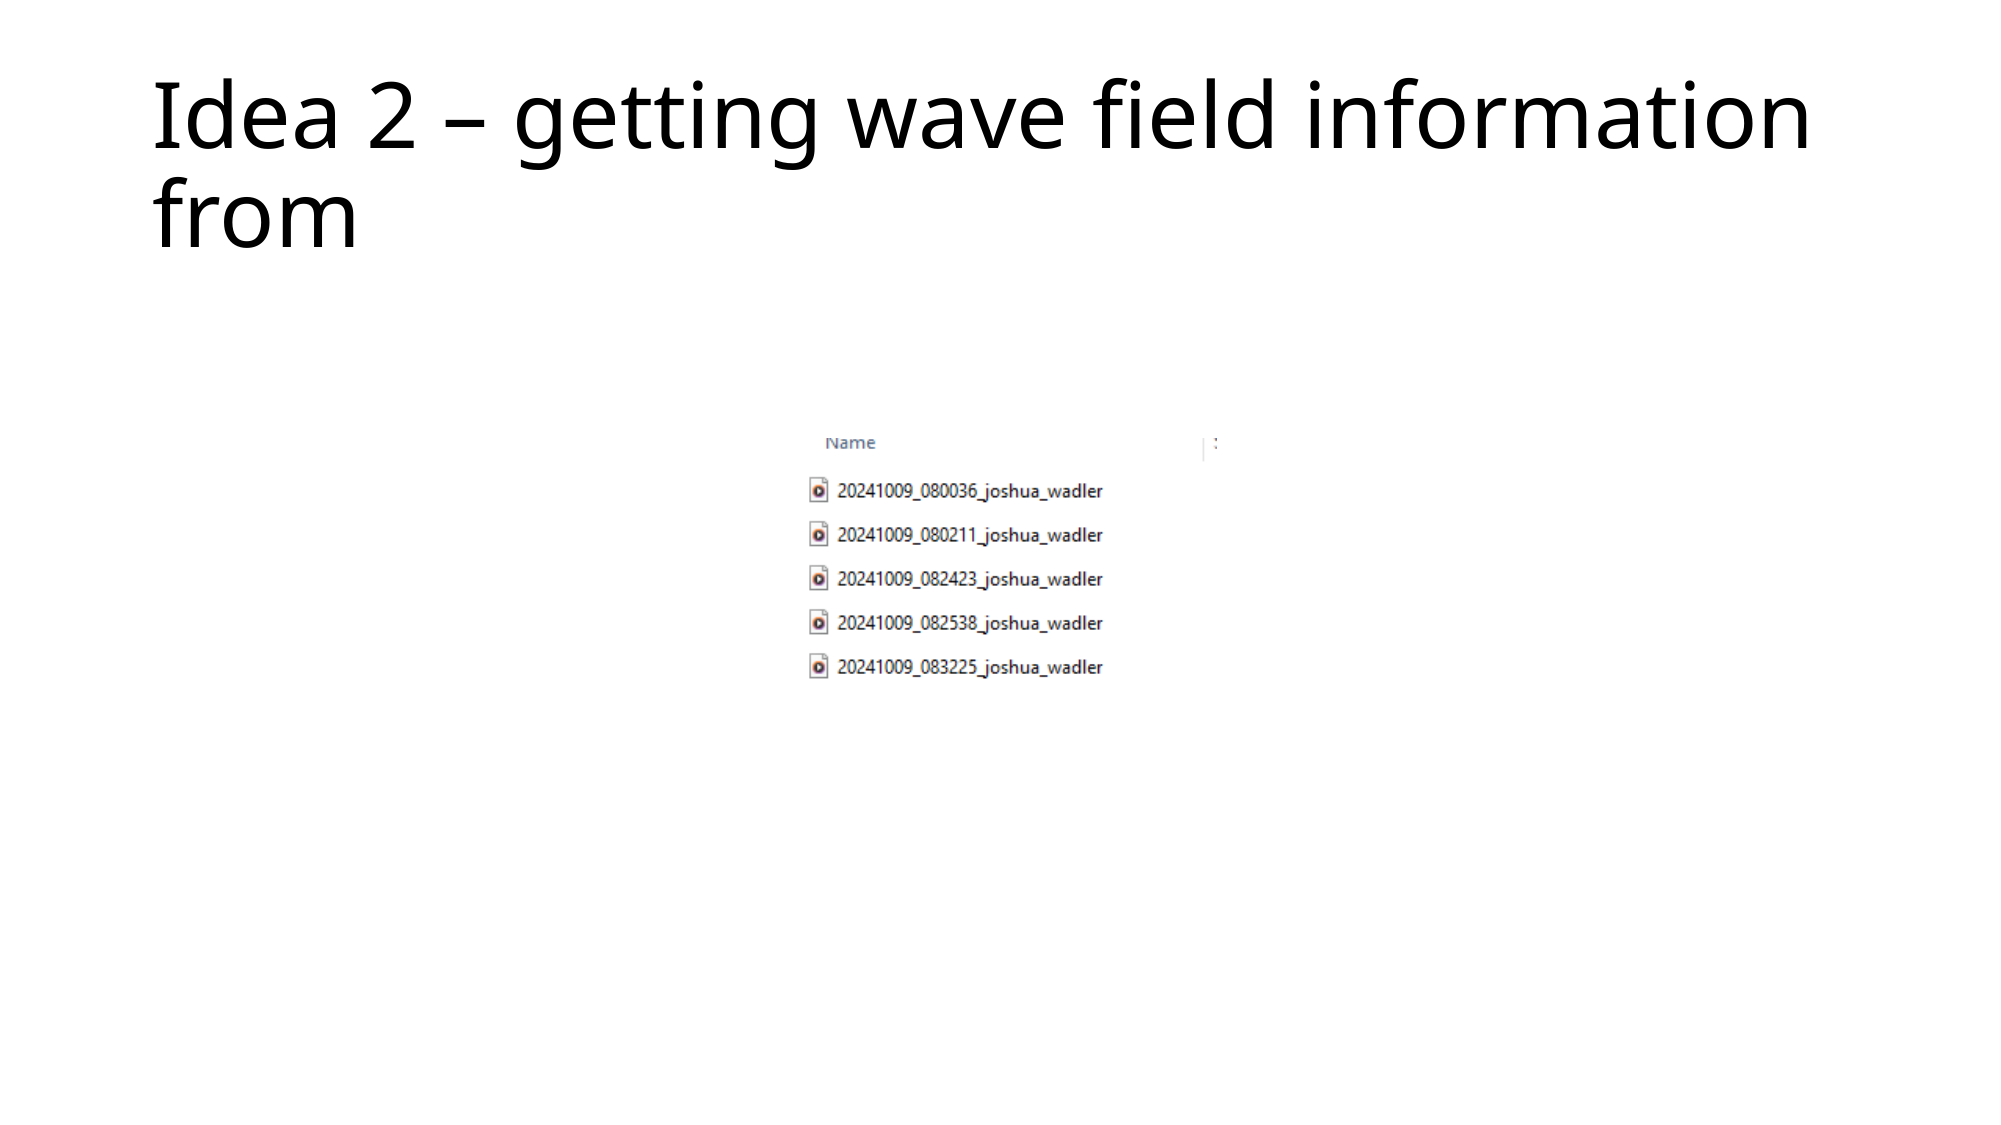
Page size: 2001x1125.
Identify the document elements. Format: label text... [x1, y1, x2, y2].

picture [783, 438, 1217, 696]
title Idea 2 – getting wave field information from [137, 59, 1863, 278]
